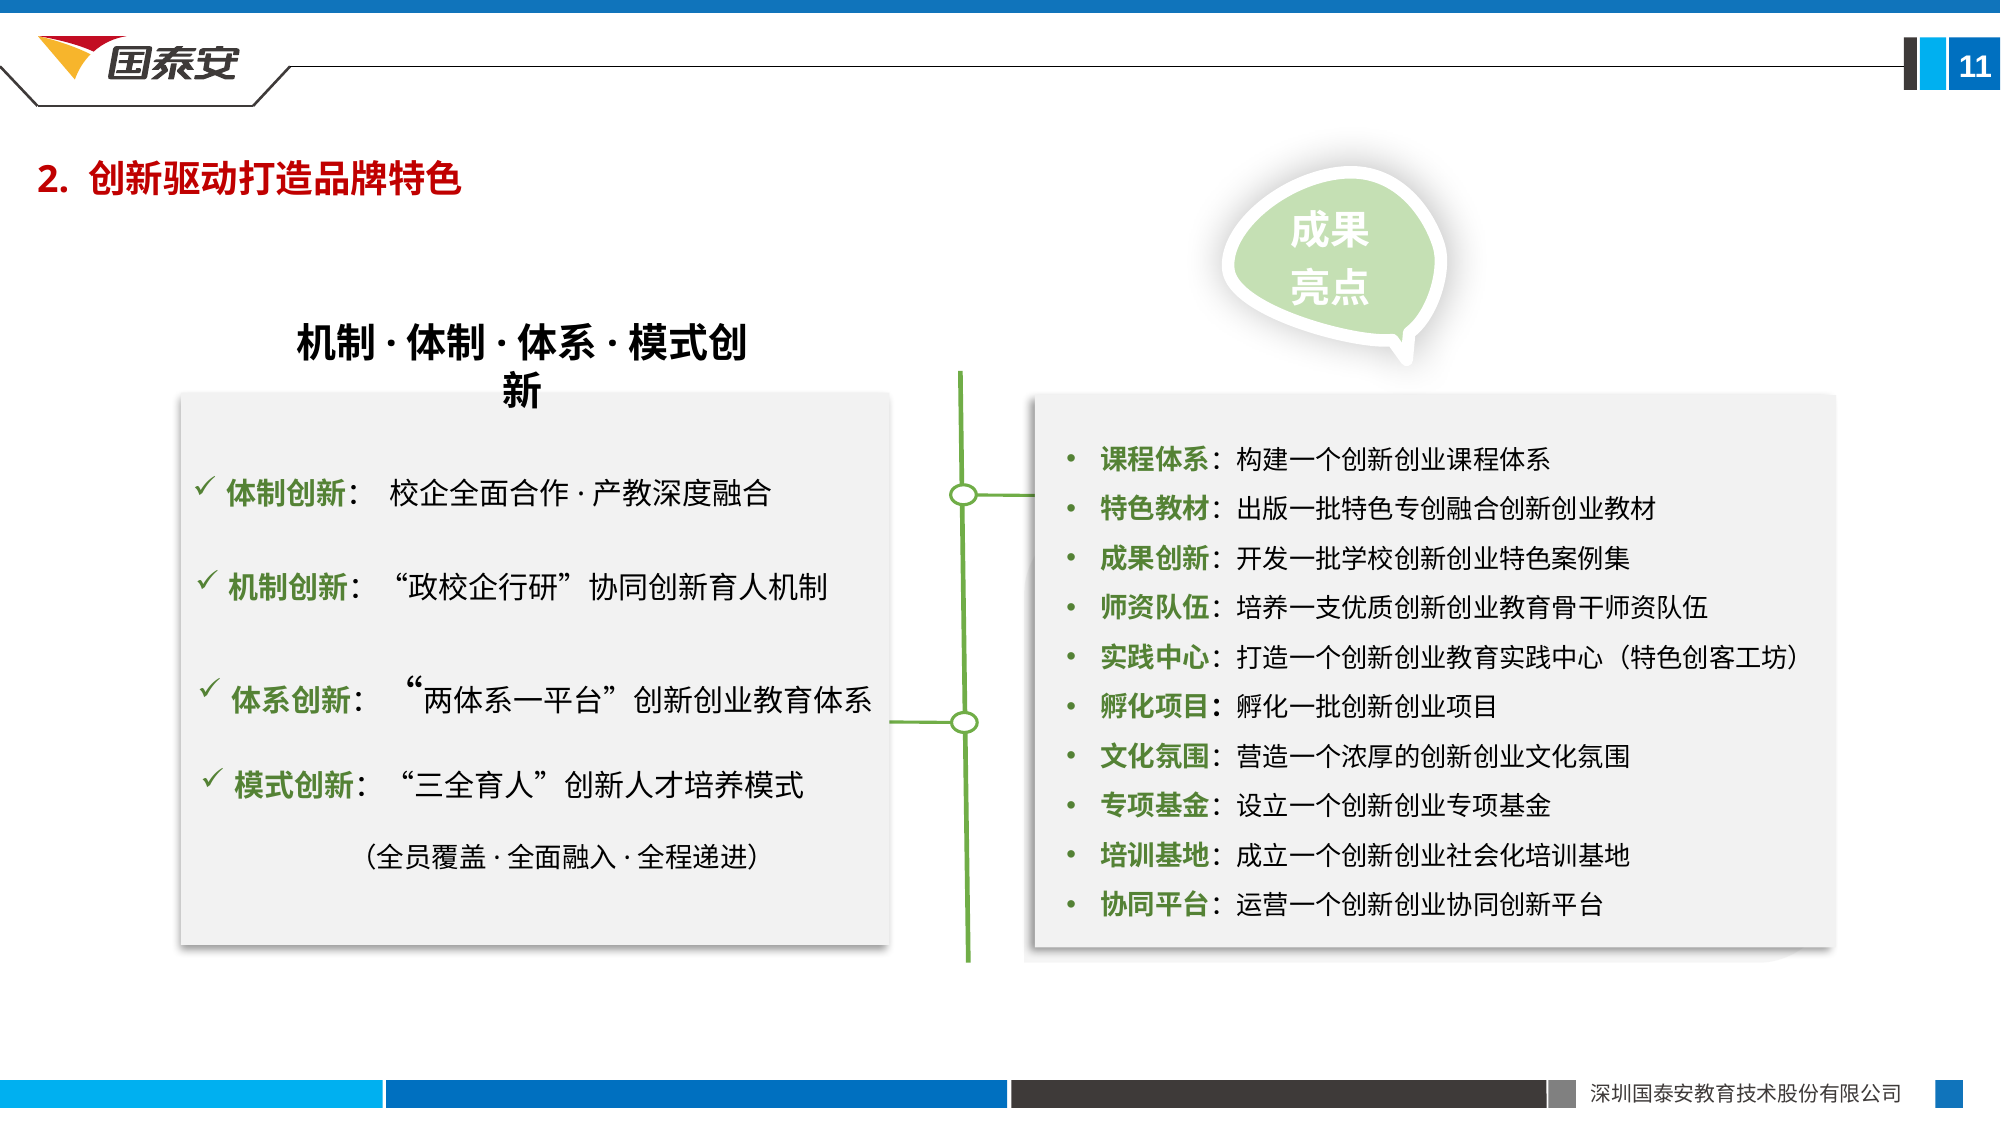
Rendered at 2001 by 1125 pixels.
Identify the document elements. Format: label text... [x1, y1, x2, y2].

text_box [1034, 496, 1837, 948]
text_box [1034, 394, 1837, 494]
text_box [1239, 163, 1431, 376]
text_box [180, 392, 890, 467]
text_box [960, 370, 969, 494]
text_box 模式创新：“三全育人”创新人才培养模式 （全员覆盖·全面融入·全程递进） [185, 758, 859, 882]
text_box [949, 484, 960, 494]
text_box [969, 484, 978, 494]
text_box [960, 496, 969, 963]
text_box 机制创新：“政校企行研”协同创新育人机制 [180, 561, 853, 613]
text_box 体系创新：“两体系一平台”创新创业教育体系 [182, 662, 897, 728]
text_box [949, 496, 960, 506]
text_box [969, 496, 978, 505]
text_box [1023, 582, 1785, 964]
text_box 课程体系：构建一个创新创业课程体系 特色教材：出版一批特色专创融合创新创业教材 成果创新：开发一批学校创新创业特色案例集 师资队伍：培养一支优质创新创业教育骨干师资队伍 实践中心：打造一个创新创业教育实践中心（特色创客工坊） 孵化项目：孵化一批创新创业项目 文化氛围：营造一个浓厚的创新创业文化氛围 专项基金：设立一个创新创业专项基金 培训基地：成立一个创新创业社会化培训基地 协同平台：运营一个创新创业协同创新平台 [1051, 418, 1837, 928]
text_box [950, 712, 960, 733]
text_box 体制创新： 校企全面合作·产教深度融合 [177, 467, 897, 519]
text_box [969, 712, 979, 733]
text_box 机制·体制·体系·模式创新 [268, 310, 775, 422]
text_box [180, 519, 890, 946]
text_box 11 [1944, 38, 2000, 91]
text_box 2. 创新驱动打造品牌特色 [22, 147, 478, 208]
